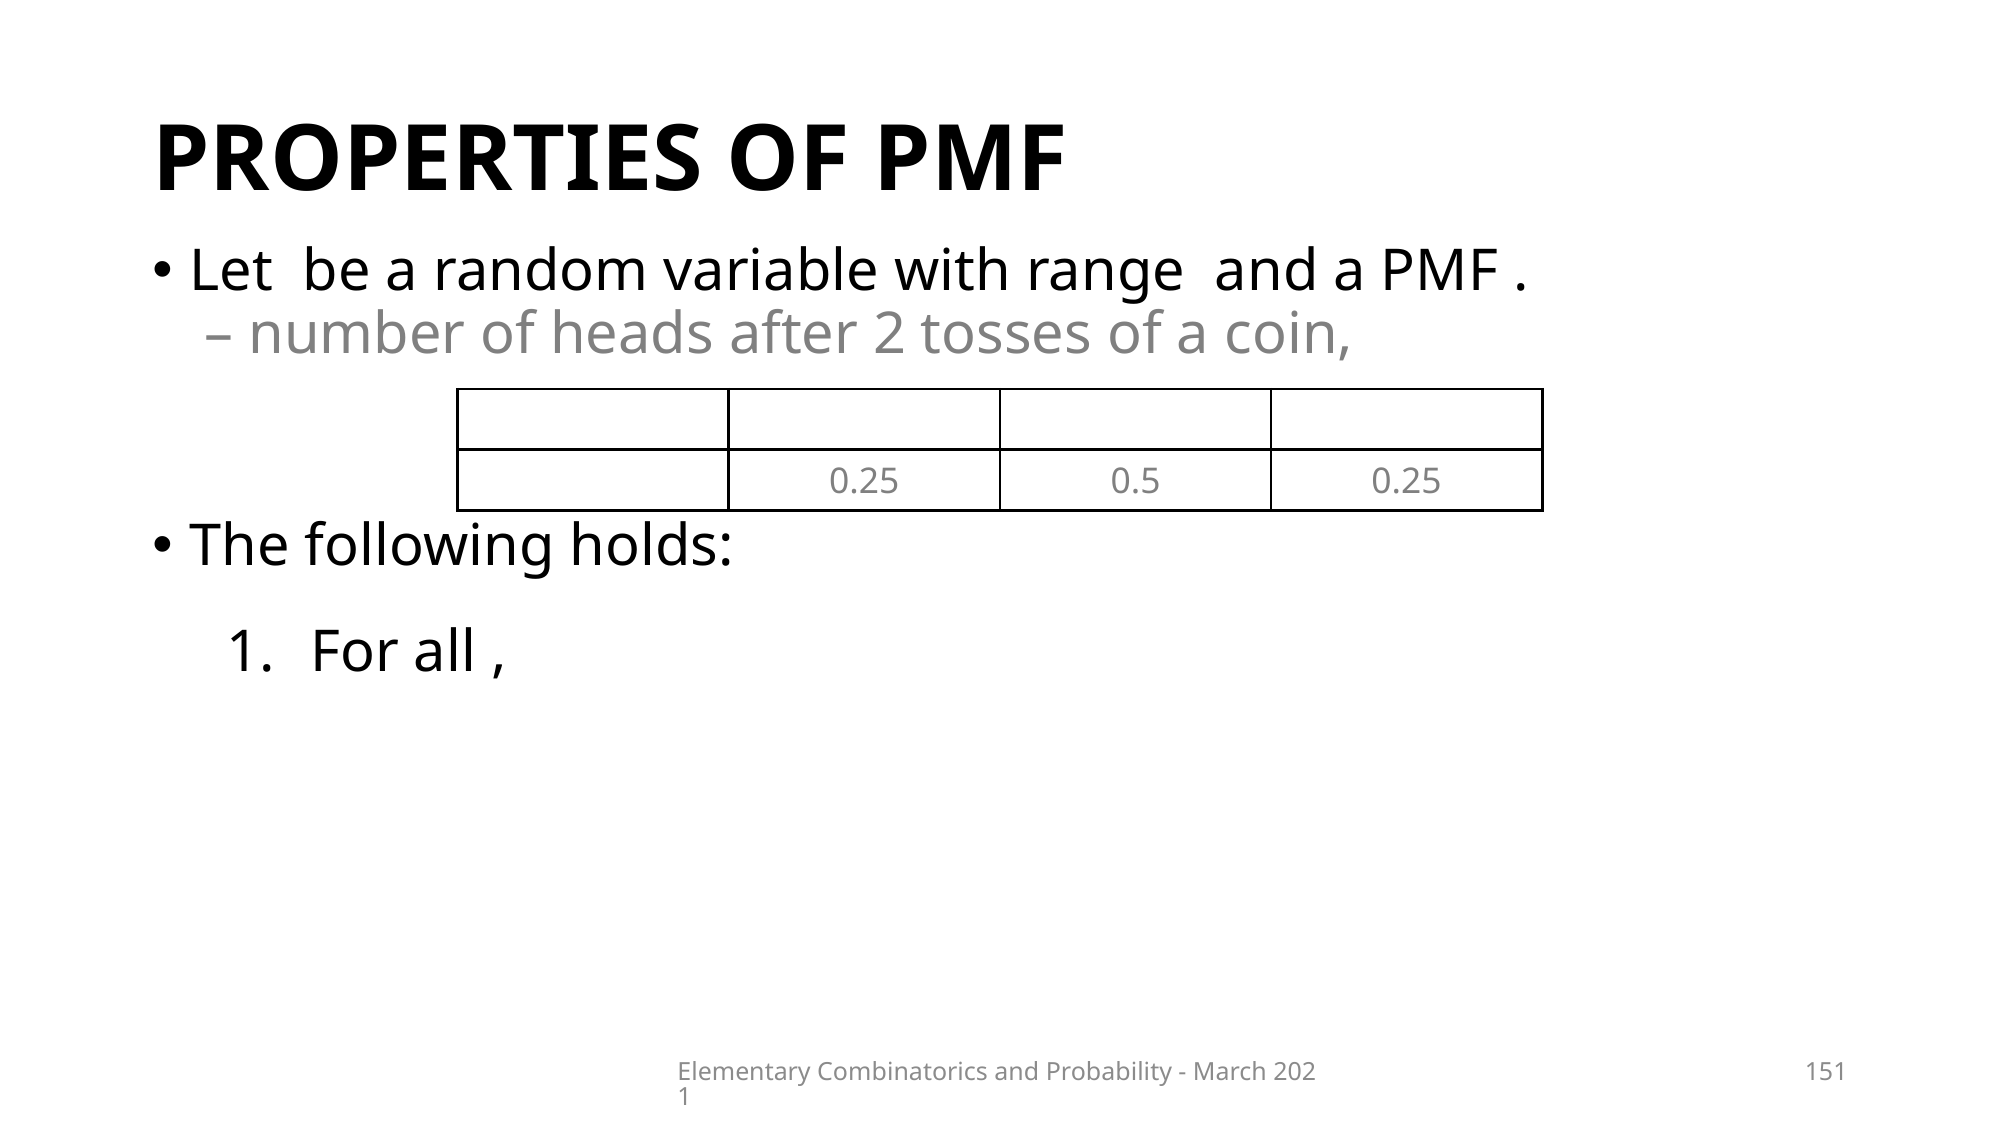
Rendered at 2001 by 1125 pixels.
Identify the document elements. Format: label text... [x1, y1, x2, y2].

footer Elementary Combinatorics and Probability - March 2021 [662, 1042, 1338, 1103]
title Properties of pmf [137, 52, 1863, 270]
slide_number 151 [1412, 1042, 1863, 1103]
